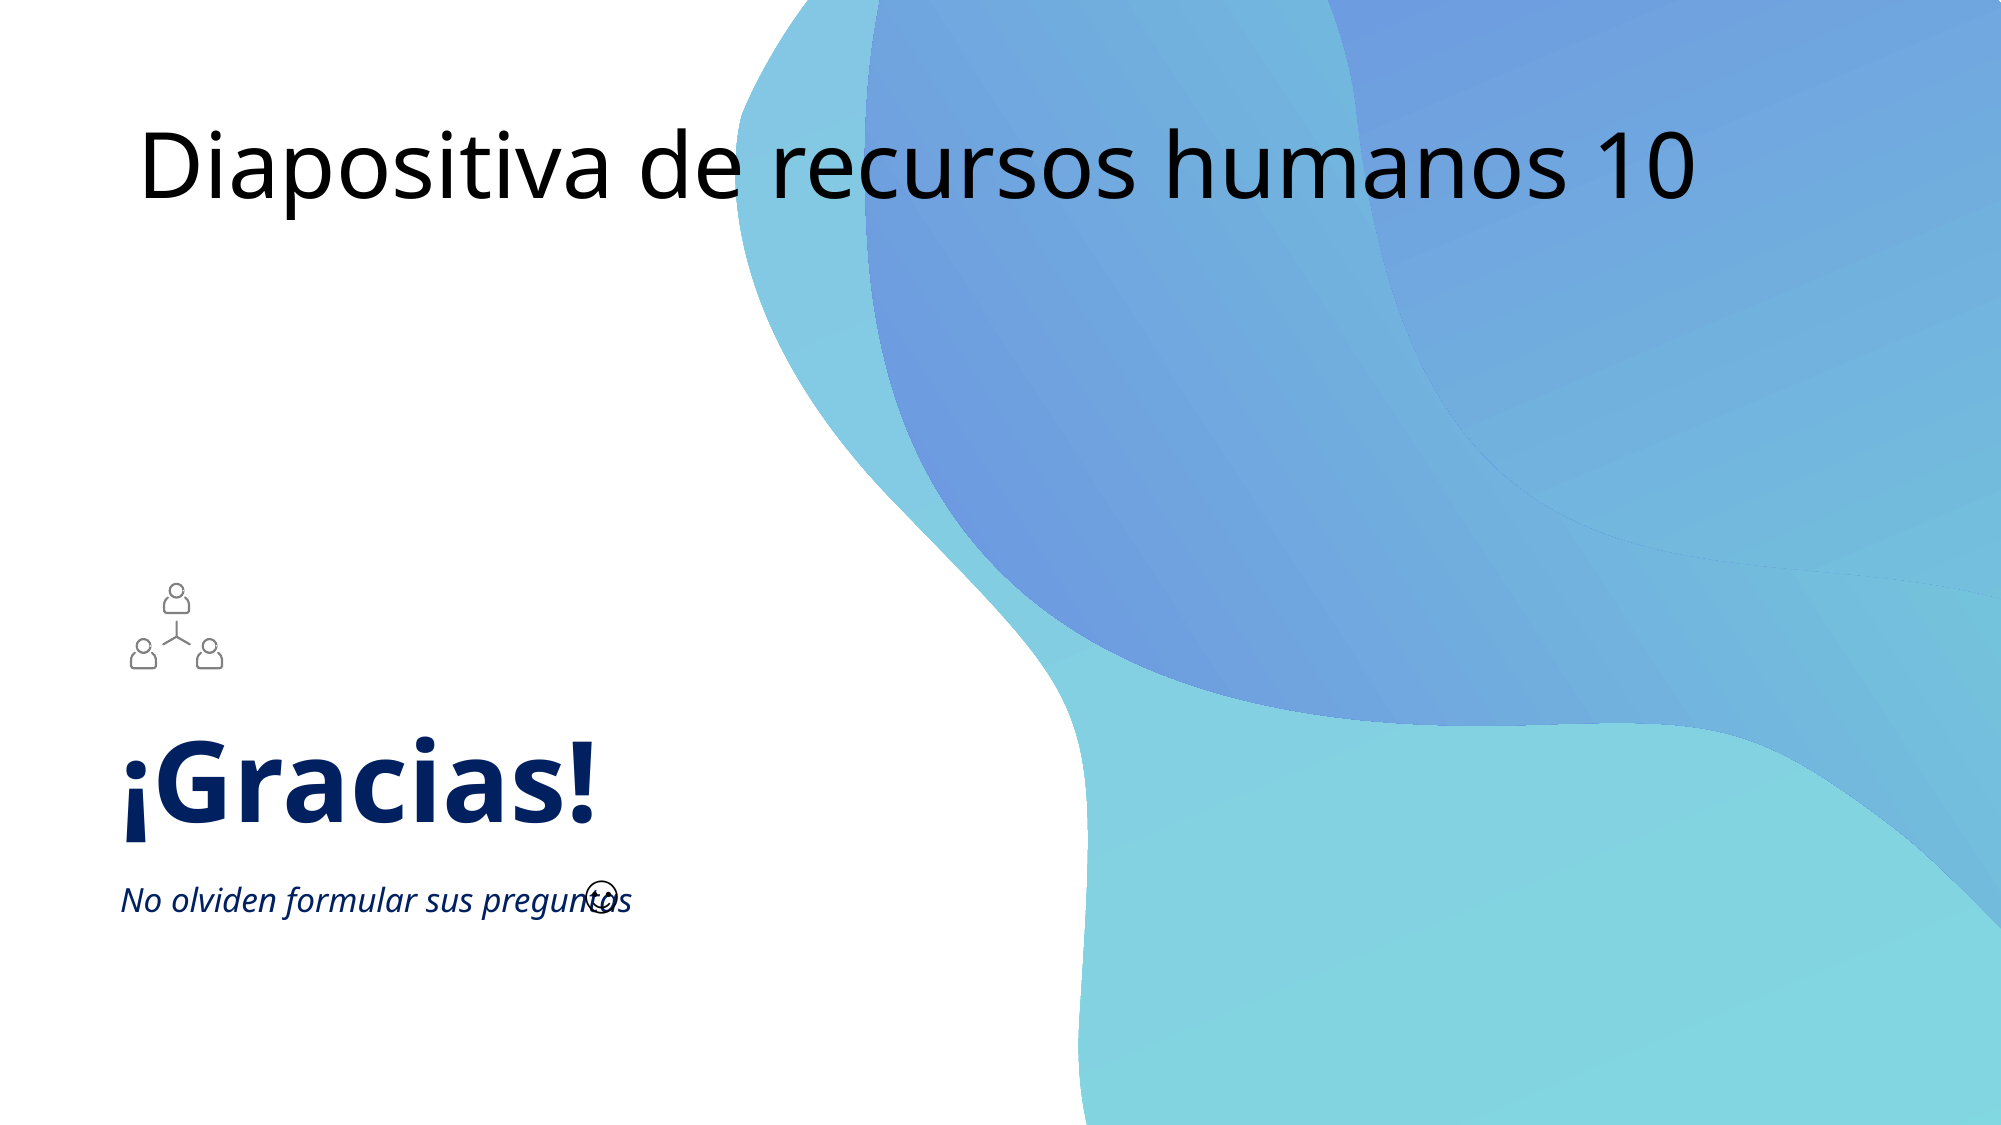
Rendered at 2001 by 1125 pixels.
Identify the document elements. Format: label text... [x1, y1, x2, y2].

text_box ¡Gracias! [120, 710, 796, 846]
title Diapositiva de recursos humanos 10 [137, 59, 796, 278]
picture [581, 876, 622, 918]
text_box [796, 0, 2000, 1125]
text_box No olviden formular sus preguntas [120, 878, 701, 919]
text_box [129, 582, 224, 670]
